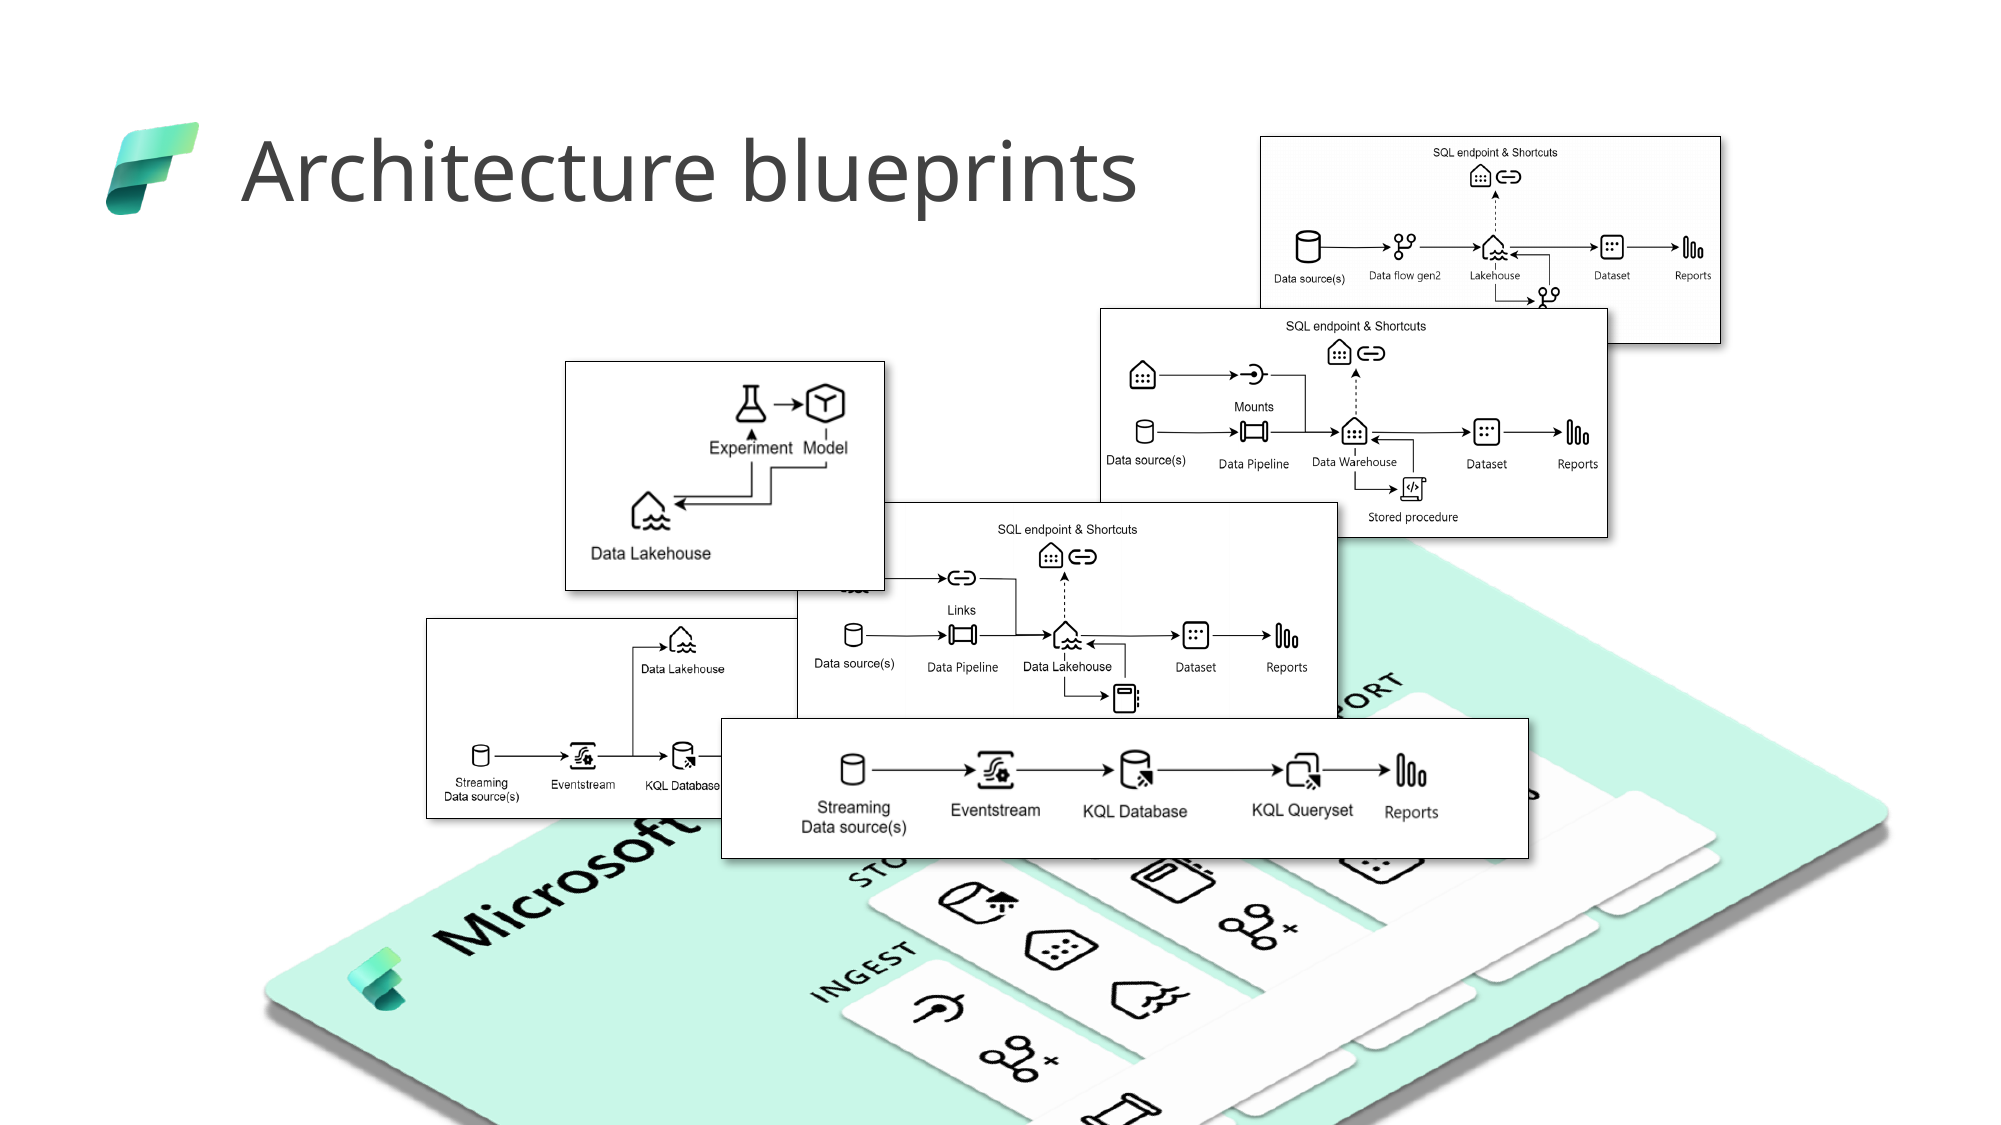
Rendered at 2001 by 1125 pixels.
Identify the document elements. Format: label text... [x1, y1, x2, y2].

text_box Architecture blueprints [226, 110, 1544, 226]
picture [106, 122, 199, 215]
picture [226, 136, 1926, 1125]
